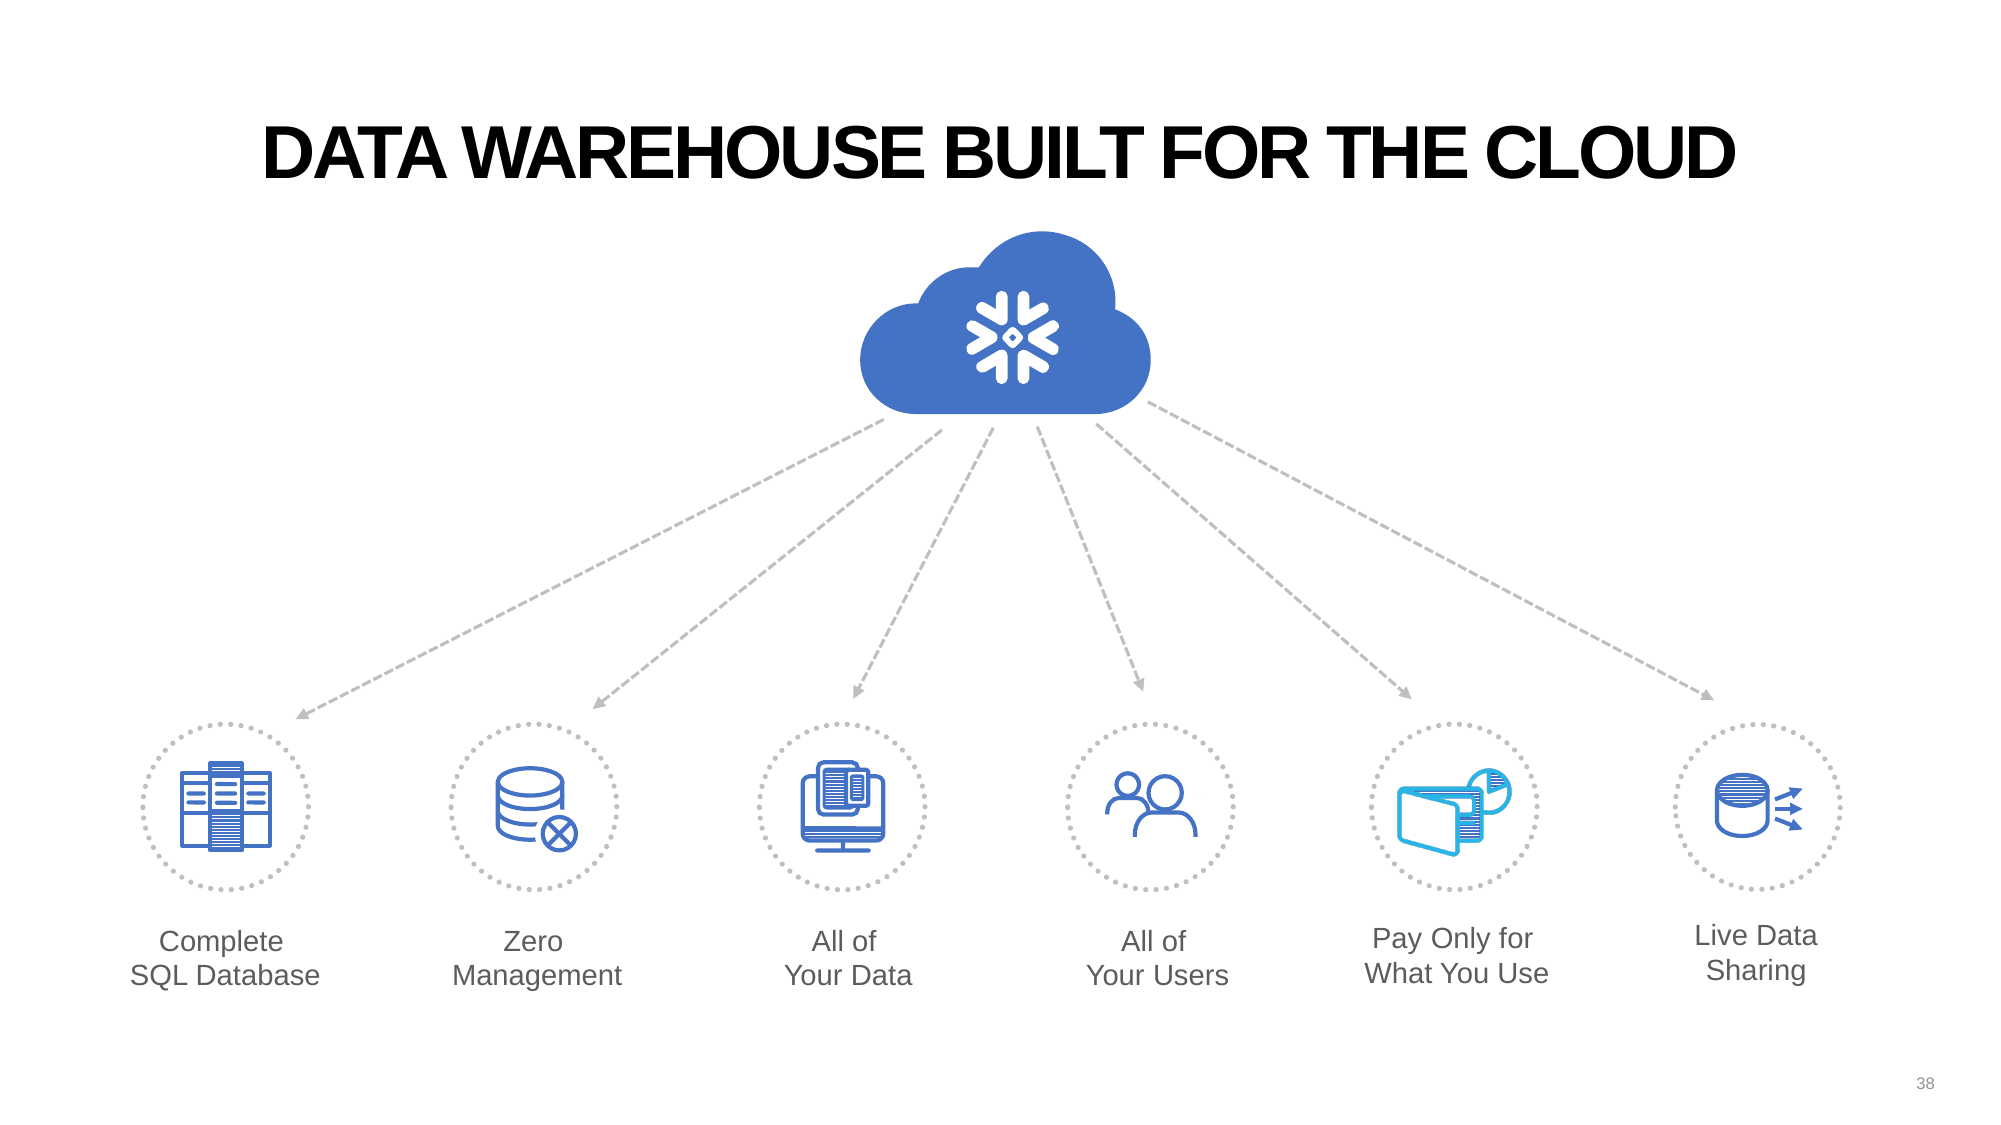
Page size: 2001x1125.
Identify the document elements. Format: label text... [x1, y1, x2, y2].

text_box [802, 762, 884, 851]
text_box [1716, 774, 1812, 837]
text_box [1097, 424, 1149, 700]
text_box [860, 231, 1151, 415]
text_box All of Your Data [768, 914, 928, 1000]
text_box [592, 430, 941, 709]
text_box [1067, 724, 1234, 890]
text_box Pay Only for What You Use [1349, 912, 1565, 997]
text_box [182, 763, 270, 850]
list Data warehouse built for the cloud [62, 84, 1938, 203]
text_box Live Data Sharing [1679, 909, 1833, 994]
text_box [1037, 428, 1097, 692]
text_box [1371, 724, 1538, 890]
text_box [295, 420, 883, 720]
text_box [1675, 724, 1841, 890]
text_box [142, 724, 309, 890]
text_box [451, 724, 617, 890]
text_box Complete SQL Database [115, 914, 336, 1000]
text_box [1149, 402, 1714, 701]
text_box [759, 724, 926, 890]
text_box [1107, 773, 1196, 837]
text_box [1394, 768, 1512, 859]
text_box All of Your Users [1070, 914, 1245, 1000]
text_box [853, 429, 993, 699]
slide_number 38 [1893, 1065, 1950, 1101]
text_box Zero Management [437, 914, 638, 1000]
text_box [497, 768, 584, 858]
